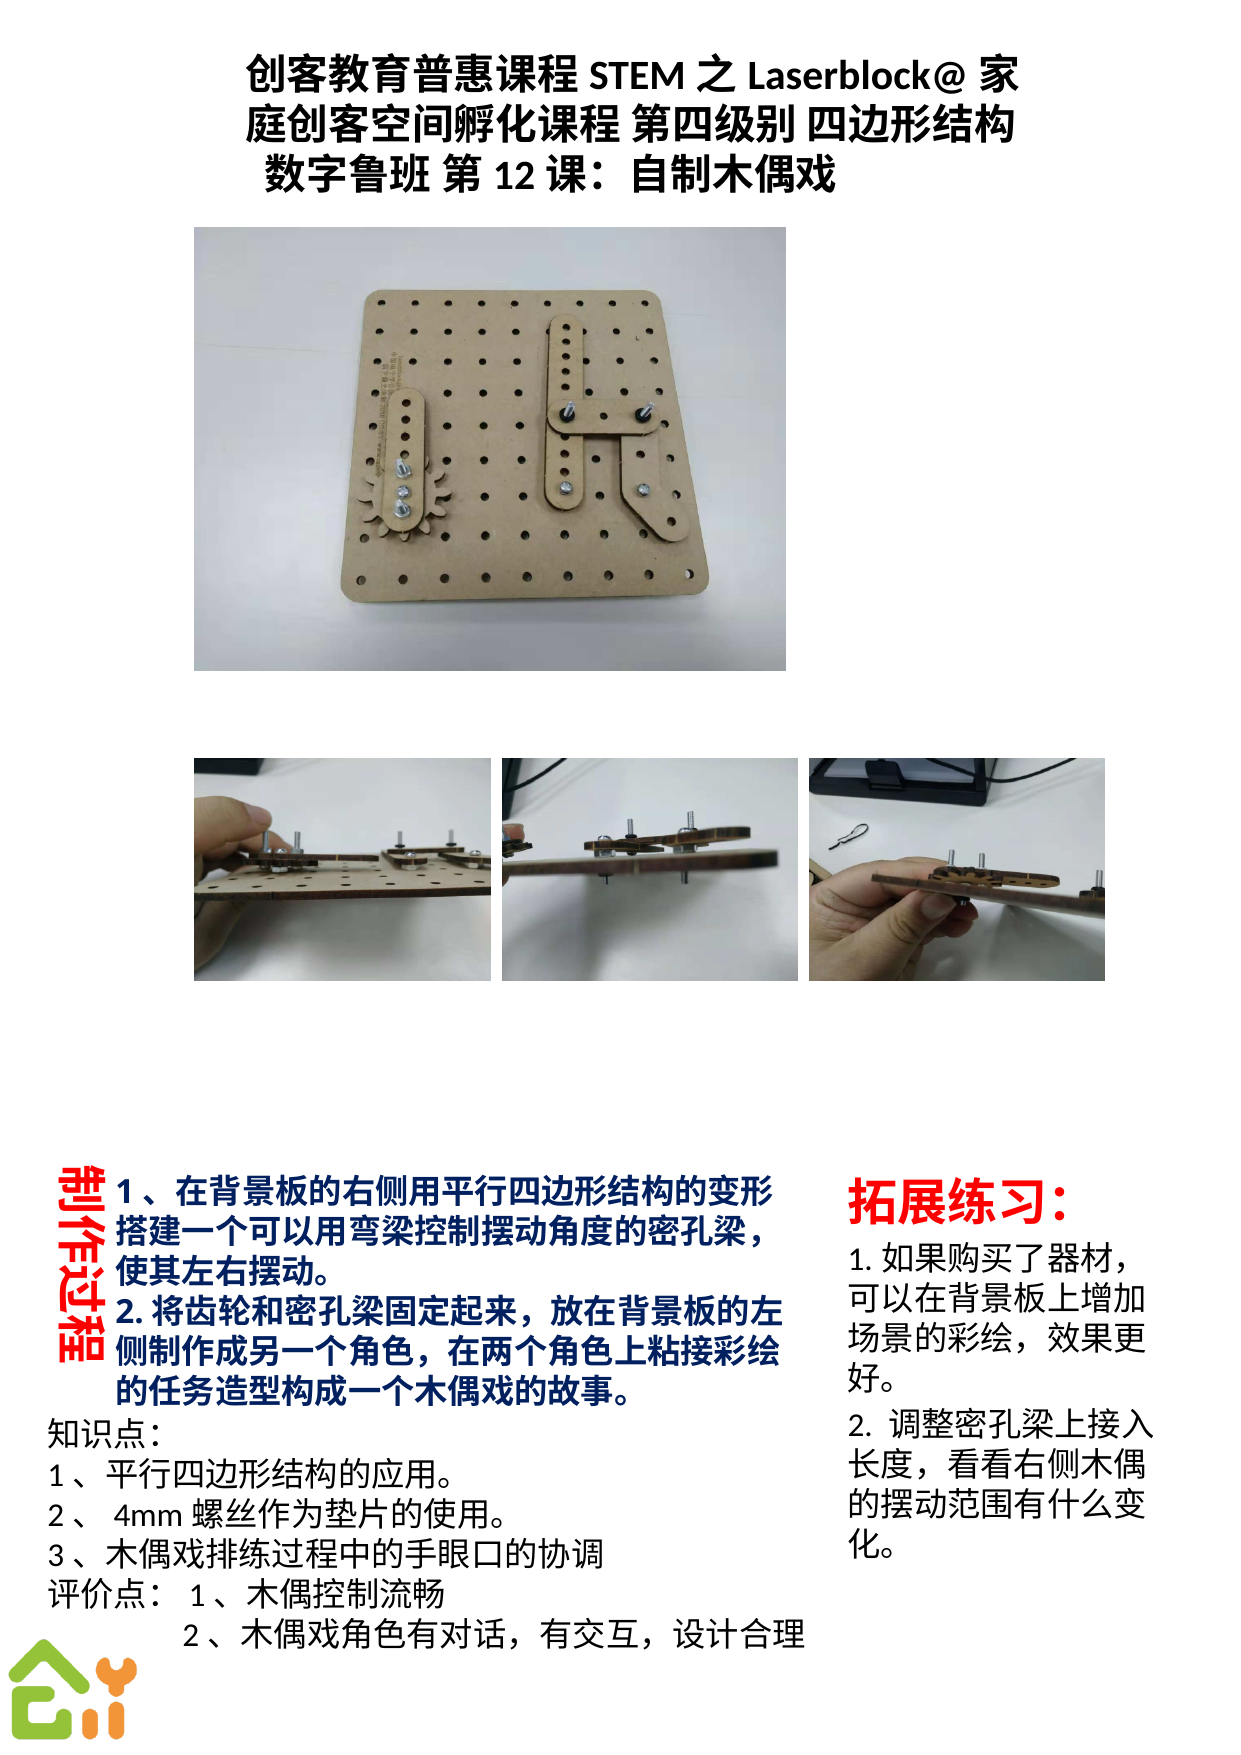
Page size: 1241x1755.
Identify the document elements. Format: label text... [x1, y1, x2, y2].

text_box 制作过程 [29, 1149, 121, 1416]
picture [501, 758, 798, 981]
picture [194, 227, 786, 671]
picture [194, 758, 491, 981]
text_box 知识点： 1、平行四边形结构的应用。 2、4mm螺丝作为垫片的使用。 3、木偶戏排练过程中的手眼口的协调 评价点：1、木偶控制流畅 2、木偶戏角色有对话，有交互，设计合理 [32, 1405, 832, 1661]
text_box 创客教育普惠课程STEM之Laserblock@家庭创客空间孵化课程 第四级别 四边形结构 数字鲁班 第12课：自制木偶戏 [230, 40, 1041, 206]
text_box 拓展练习： 1.如果购买了器材，可以在背景板上增加场景的彩绘，效果更好。 2. 调整密孔梁上接入长度，看看右侧木偶的摆动范围有什么变化。 [832, 1163, 1188, 1672]
text_box 1、在背景板的右侧用平行四边形结构的变形搭建一个可以用弯梁控制摆动角度的密孔梁，使其左右摆动。 2.将齿轮和密孔梁固定起来，放在背景板的左侧制作成另一个角色，在两个角色上粘接彩绘的任务造型构成一个木偶戏的故事。 [100, 1163, 810, 1405]
picture [0, 1626, 147, 1755]
picture [808, 758, 1105, 981]
